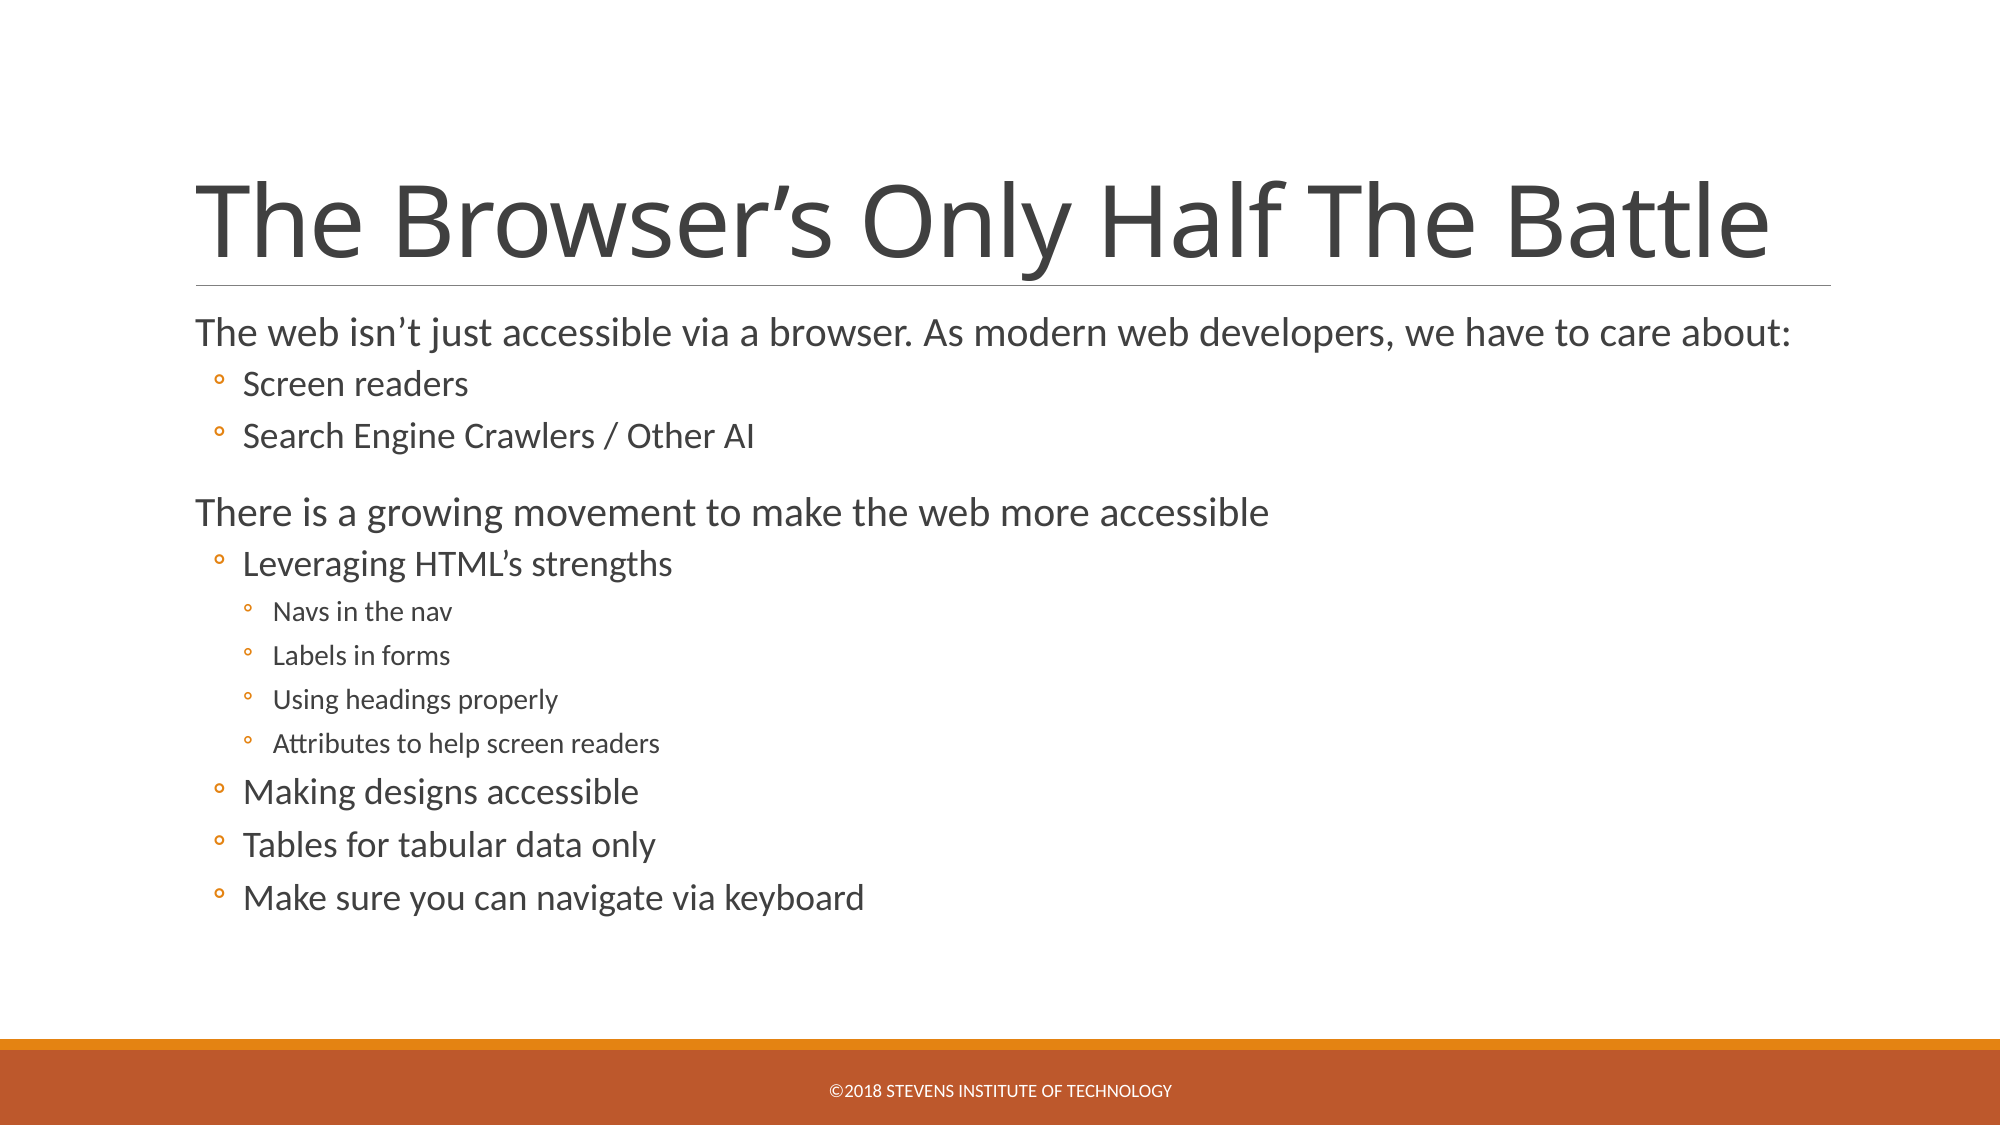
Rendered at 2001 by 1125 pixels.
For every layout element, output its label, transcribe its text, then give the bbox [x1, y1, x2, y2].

title The Browser’s Only Half The Battle [180, 47, 1830, 285]
list The web isn’t just accessible via a browser. As modern web developers, we have to care about: Screen readers Search Engine Crawlers / Other AI There is a growing movement to make the web more accessible Leveraging HTML’s strengths Navs in the nav Labels in forms Using headings properly Attributes to help screen readers Making designs accessible Tables for tabular data only Make sure you can navigate via keyboard [180, 302, 1830, 963]
footer ©2018 STEVENS INSTITUTE OF TECHNOLOGY [604, 1059, 1396, 1120]
